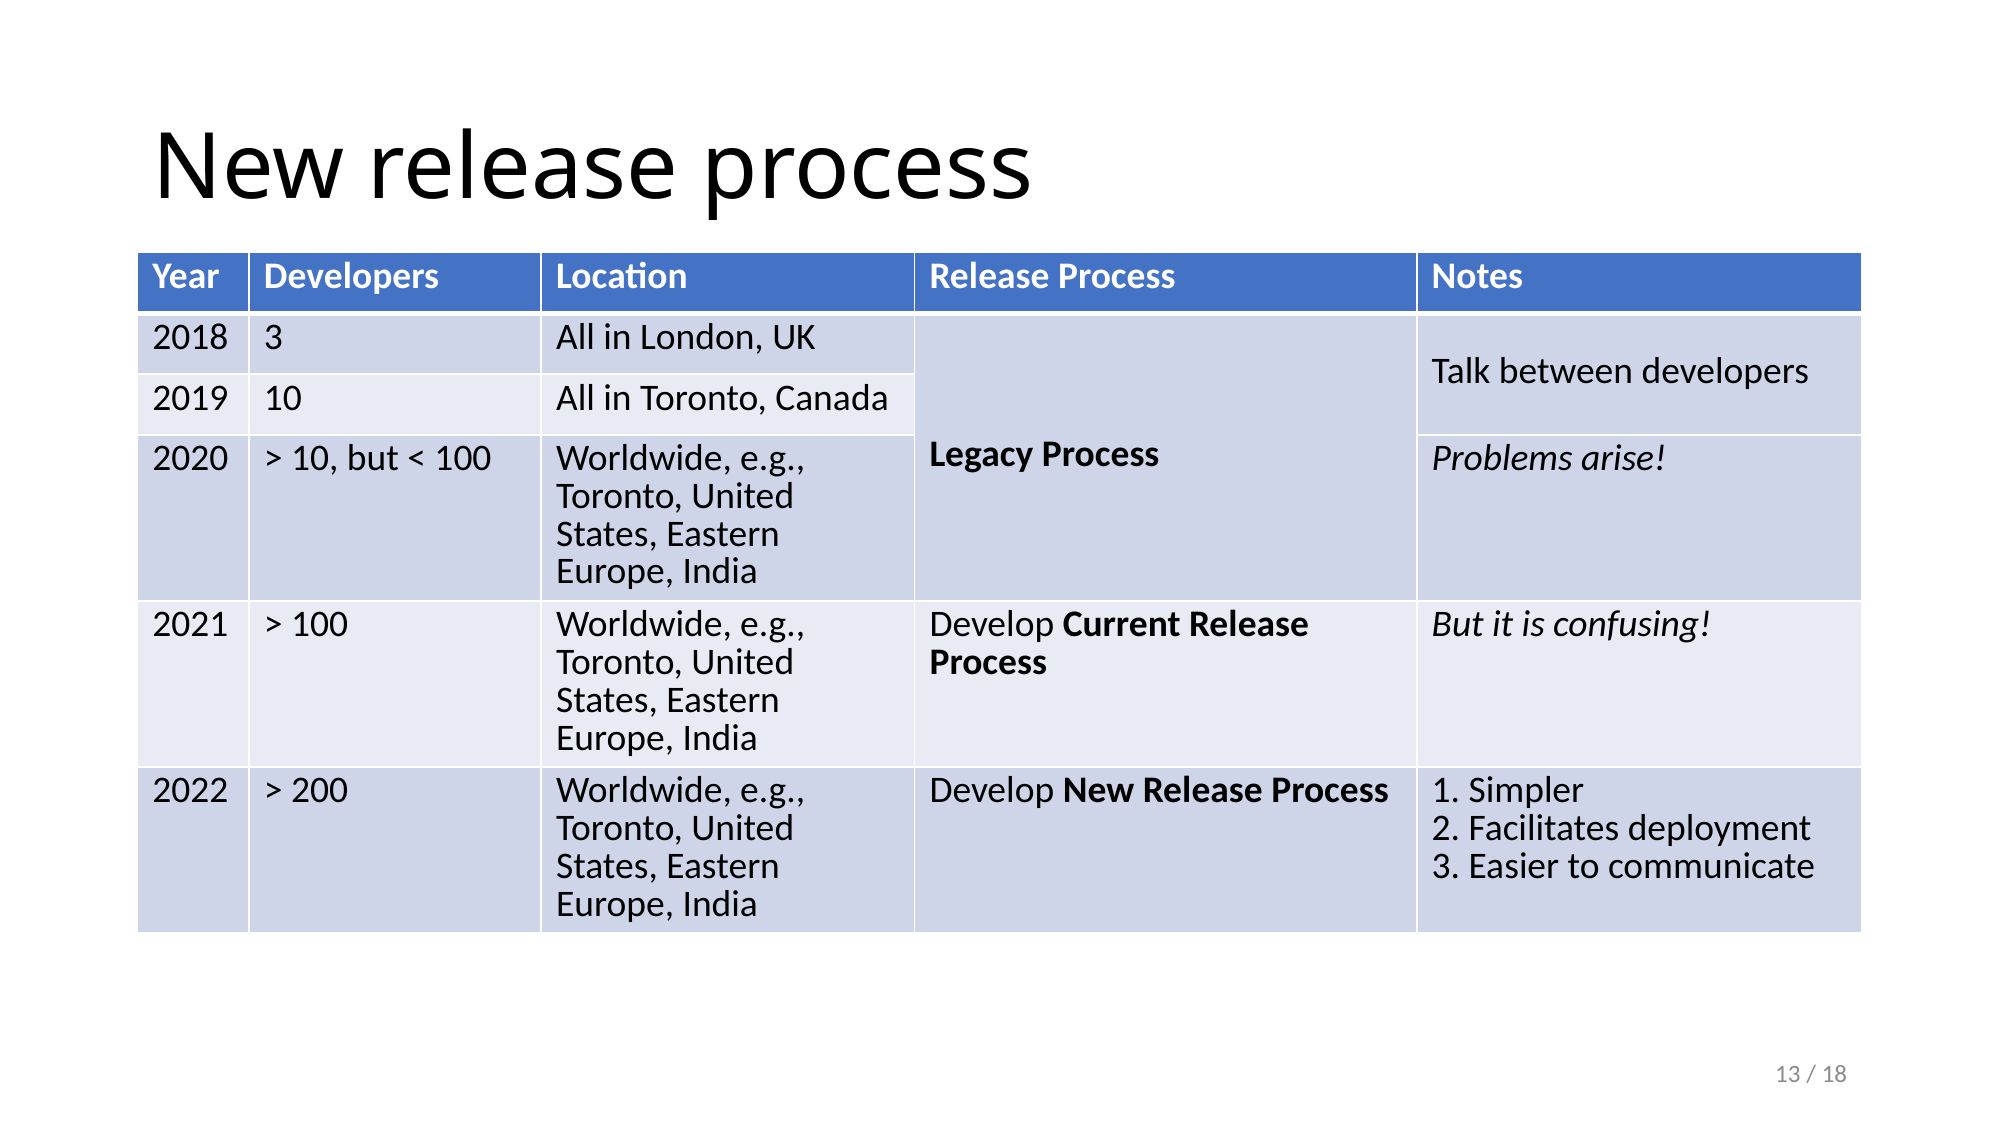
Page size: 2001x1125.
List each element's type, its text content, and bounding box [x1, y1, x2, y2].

table_cell > 200 [250, 768, 540, 932]
table_cell 2020 [138, 436, 248, 600]
table_cell All in Toronto, Canada [542, 375, 914, 434]
table_cell Worldwide, e.g., Toronto, United States, Eastern Europe, India [542, 768, 914, 932]
table_cell Develop New Release Process [915, 768, 1416, 932]
table_cell 2019 [138, 375, 248, 434]
table_cell All in London, UK [542, 316, 914, 373]
table_cell 1. Simpler 2. Facilitates deployment 3. Easier to communicate [1418, 768, 1861, 932]
table_cell Problems arise! [1418, 436, 1861, 600]
table_cell Legacy Process [915, 316, 1416, 600]
table_cell But it is confusing! [1418, 602, 1861, 766]
table_cell Worldwide, e.g., Toronto, United States, Eastern Europe, India [542, 436, 914, 600]
table_cell Develop Current Release Process [915, 602, 1416, 766]
table_cell > 10, but < 100 [250, 436, 540, 600]
table_header Developers [250, 253, 540, 311]
table_cell Talk between developers [1418, 316, 1861, 434]
table_header Notes [1418, 253, 1861, 311]
slide_number 13 / 18 [1412, 1042, 1863, 1103]
table_cell 2018 [138, 316, 248, 373]
table_cell Worldwide, e.g., Toronto, United States, Eastern Europe, India [542, 602, 914, 766]
table_cell 10 [250, 375, 540, 434]
table_cell 3 [250, 316, 540, 373]
title New release process [137, 59, 1863, 252]
table_cell 2022 [138, 768, 248, 932]
table_header Location [542, 253, 914, 311]
table_header Release Process [915, 253, 1416, 311]
table_cell > 100 [250, 602, 540, 766]
table_cell 2021 [138, 602, 248, 766]
table_header Year [138, 253, 248, 311]
